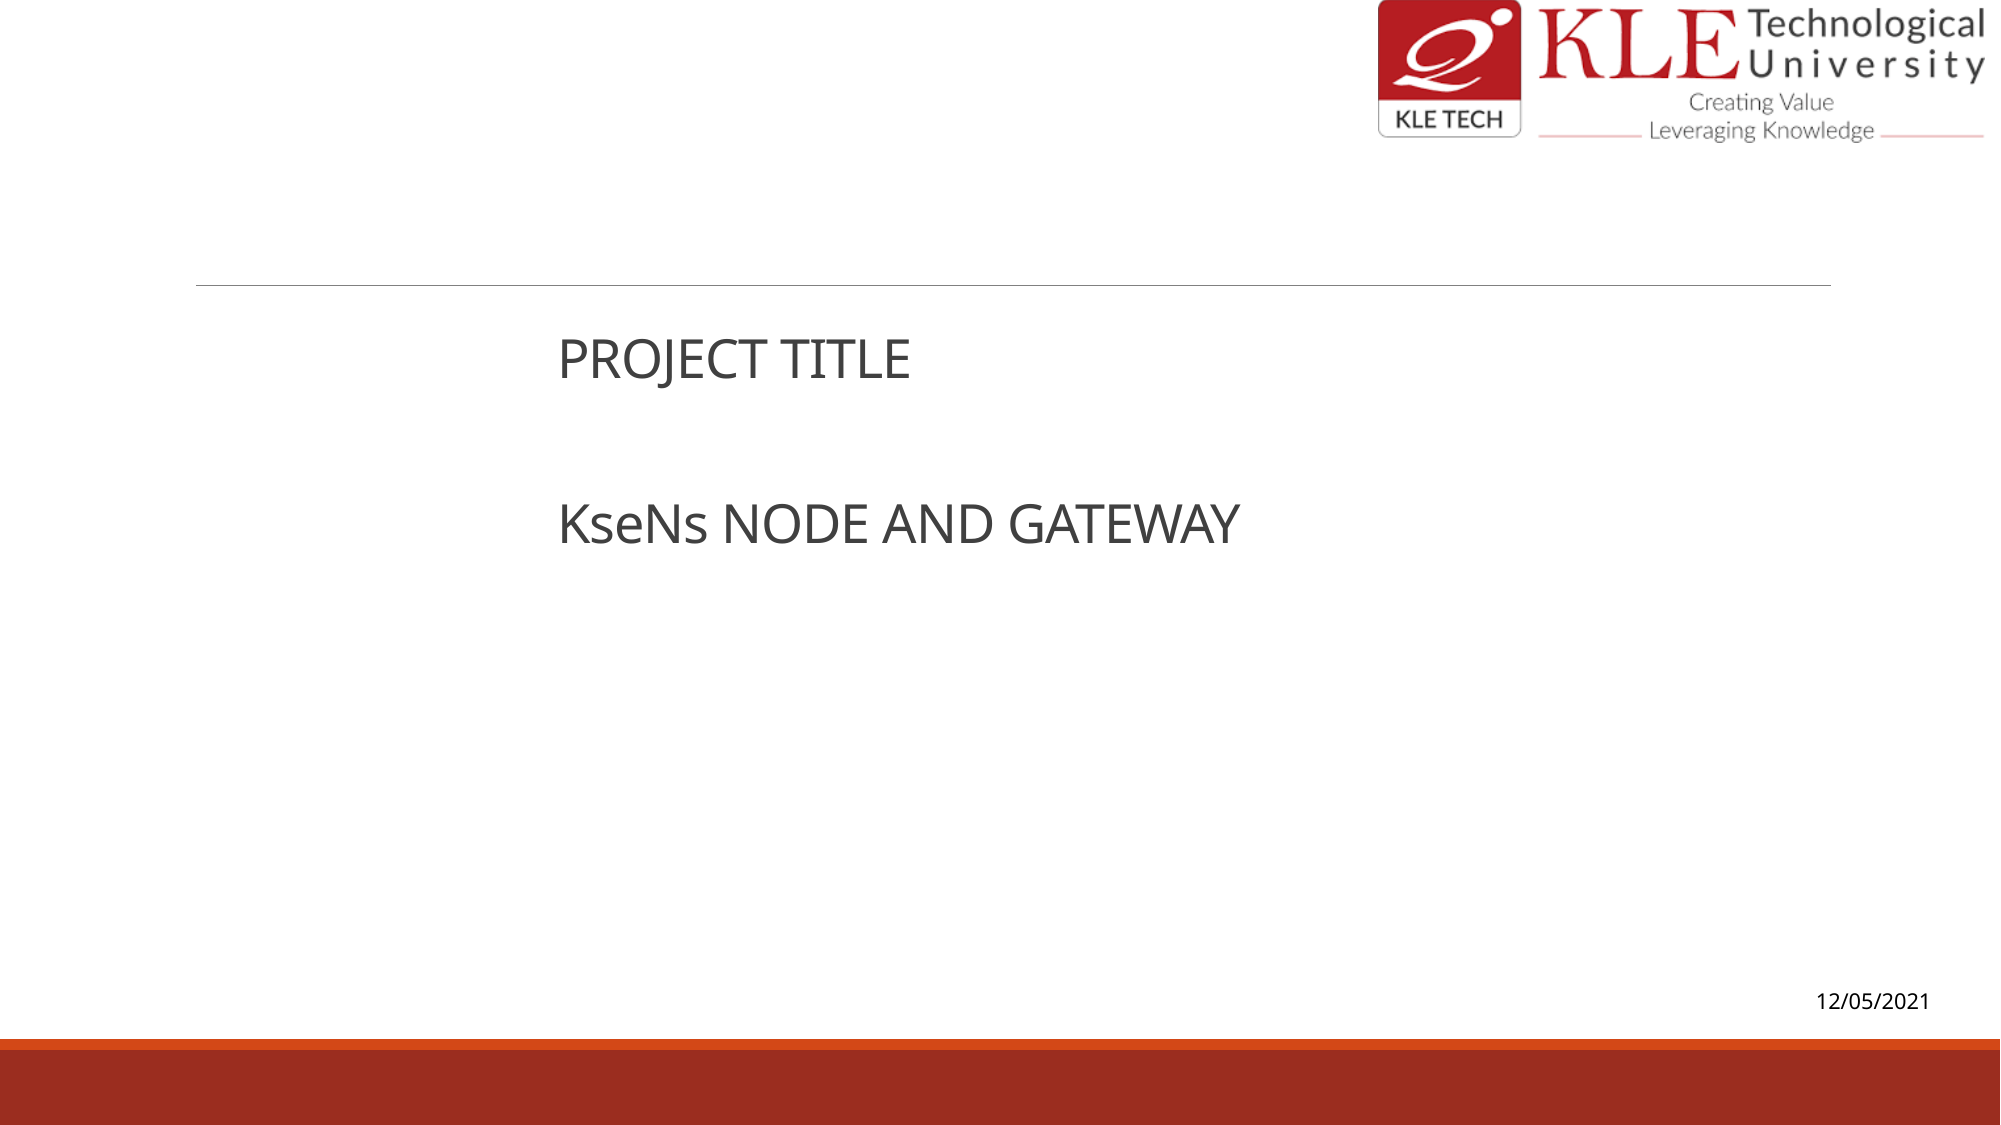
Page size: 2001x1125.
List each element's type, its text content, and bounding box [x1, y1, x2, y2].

title PROJECT TITLE KseNs NODE AND GATEWAY [334, 324, 1985, 563]
picture [1378, 0, 1985, 144]
text_box 12/05/2021 [1801, 980, 2000, 1022]
